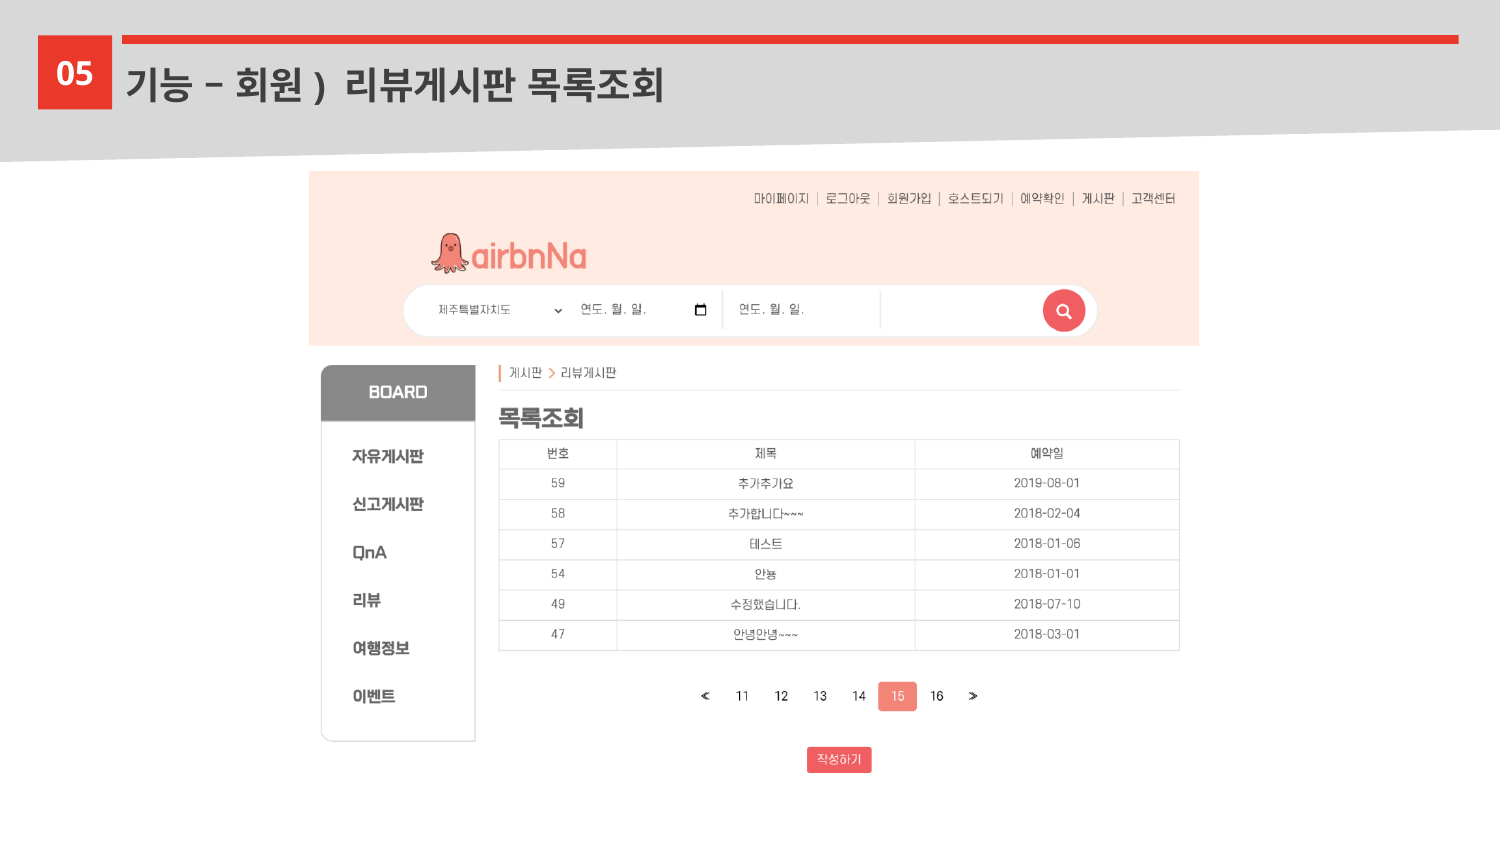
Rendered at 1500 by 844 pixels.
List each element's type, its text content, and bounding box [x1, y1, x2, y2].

text_box [122, 35, 1459, 44]
text_box 05 [21, 44, 129, 100]
text_box 기능 – 회원) 리뷰게시판 목록조회 [110, 54, 727, 115]
text_box [38, 100, 110, 110]
text_box [0, 0, 1500, 162]
picture [257, 171, 1243, 831]
text_box [38, 35, 113, 44]
